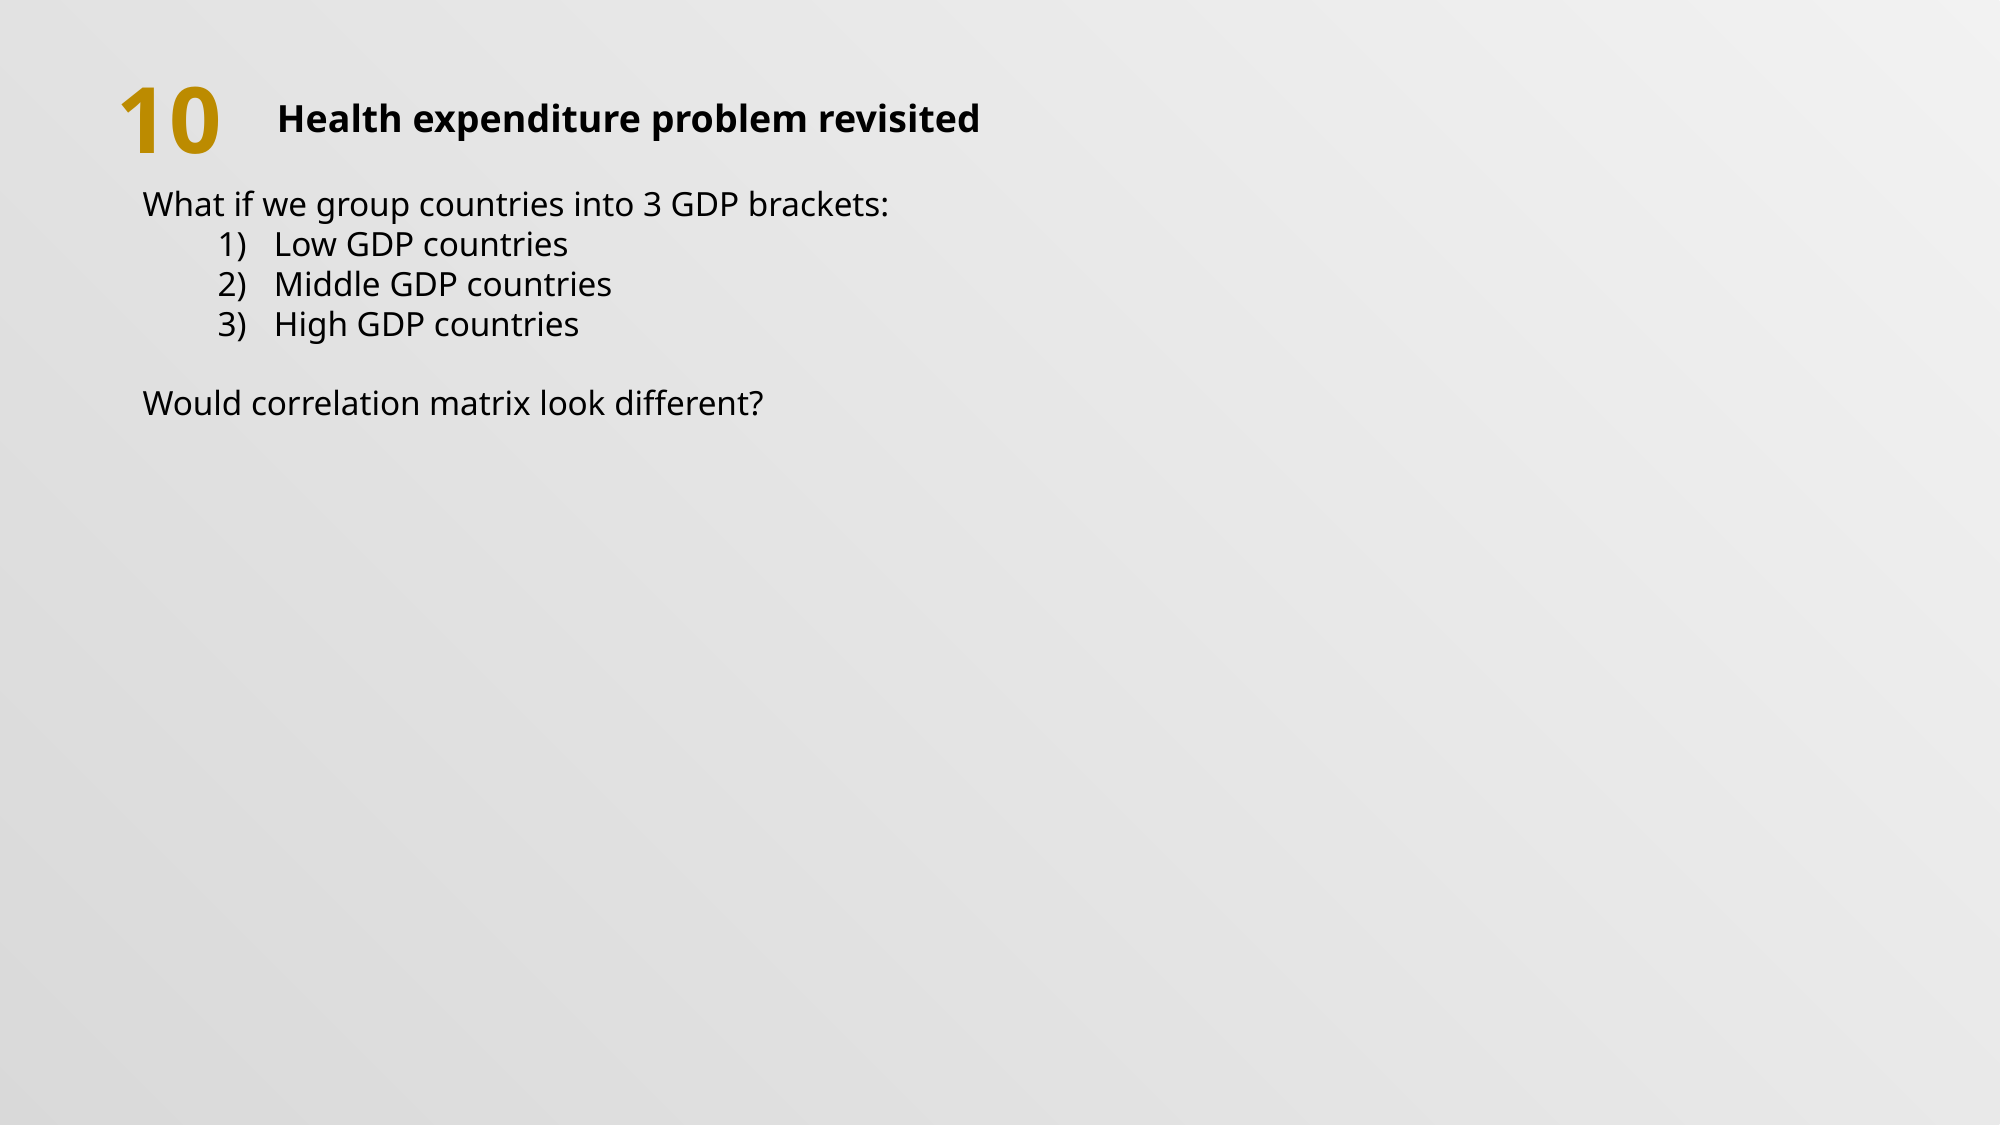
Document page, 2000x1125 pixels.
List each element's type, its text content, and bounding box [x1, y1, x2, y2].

text_box What if we group countries into 3 GDP brackets: Low GDP countries Middle GDP countries High GDP countries Would correlation matrix look different? [127, 175, 1338, 430]
text_box 10 [101, 54, 237, 179]
text_box Health expenditure problem revisited [262, 87, 1312, 148]
